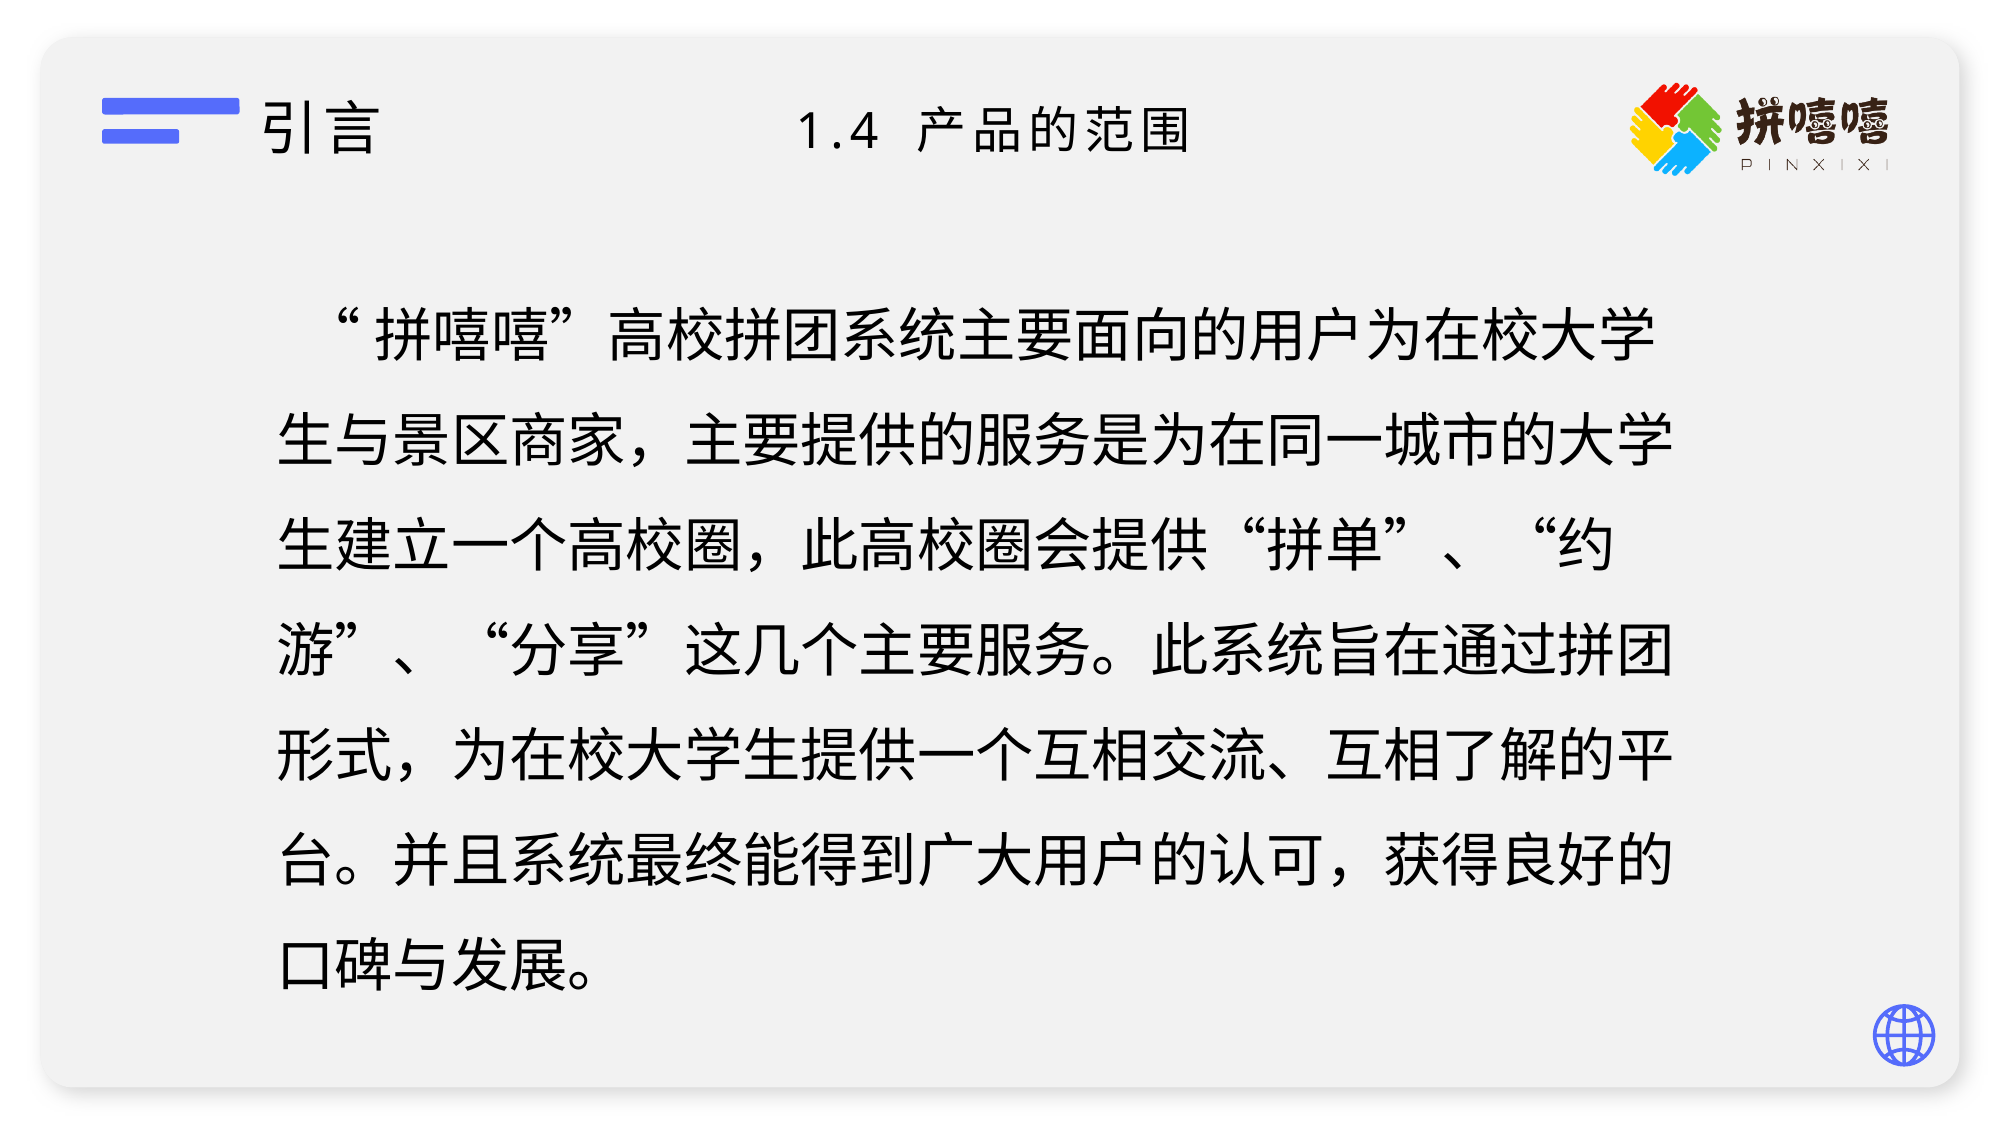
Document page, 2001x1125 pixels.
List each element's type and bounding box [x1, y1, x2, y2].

picture [1623, 73, 1907, 185]
text_box [40, 37, 1960, 1088]
